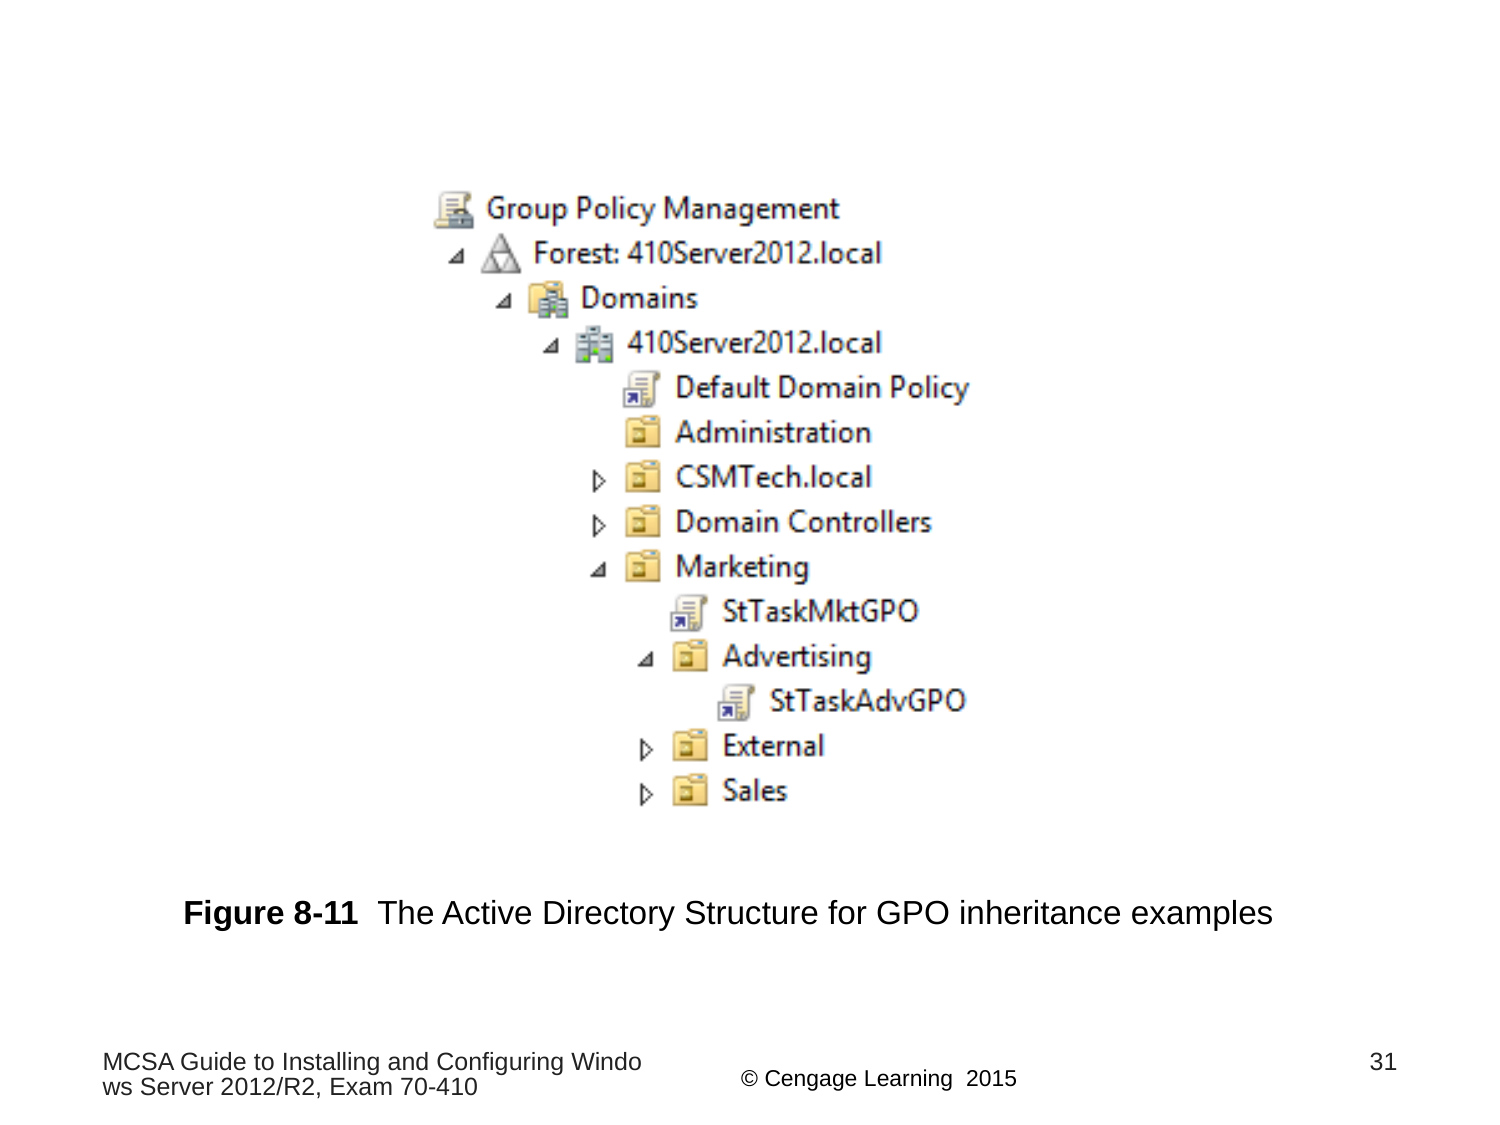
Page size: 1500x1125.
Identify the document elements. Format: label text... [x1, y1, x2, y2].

picture [427, 187, 1032, 814]
text_box Figure 8-11 The Active Directory Structure for GPO inheritance examples [168, 884, 1291, 939]
footer MCSA Guide to Installing and Configuring Windows Server 2012/R2, Exam 70-410 [87, 1037, 663, 1100]
slide_number 31 [1074, 1037, 1413, 1100]
